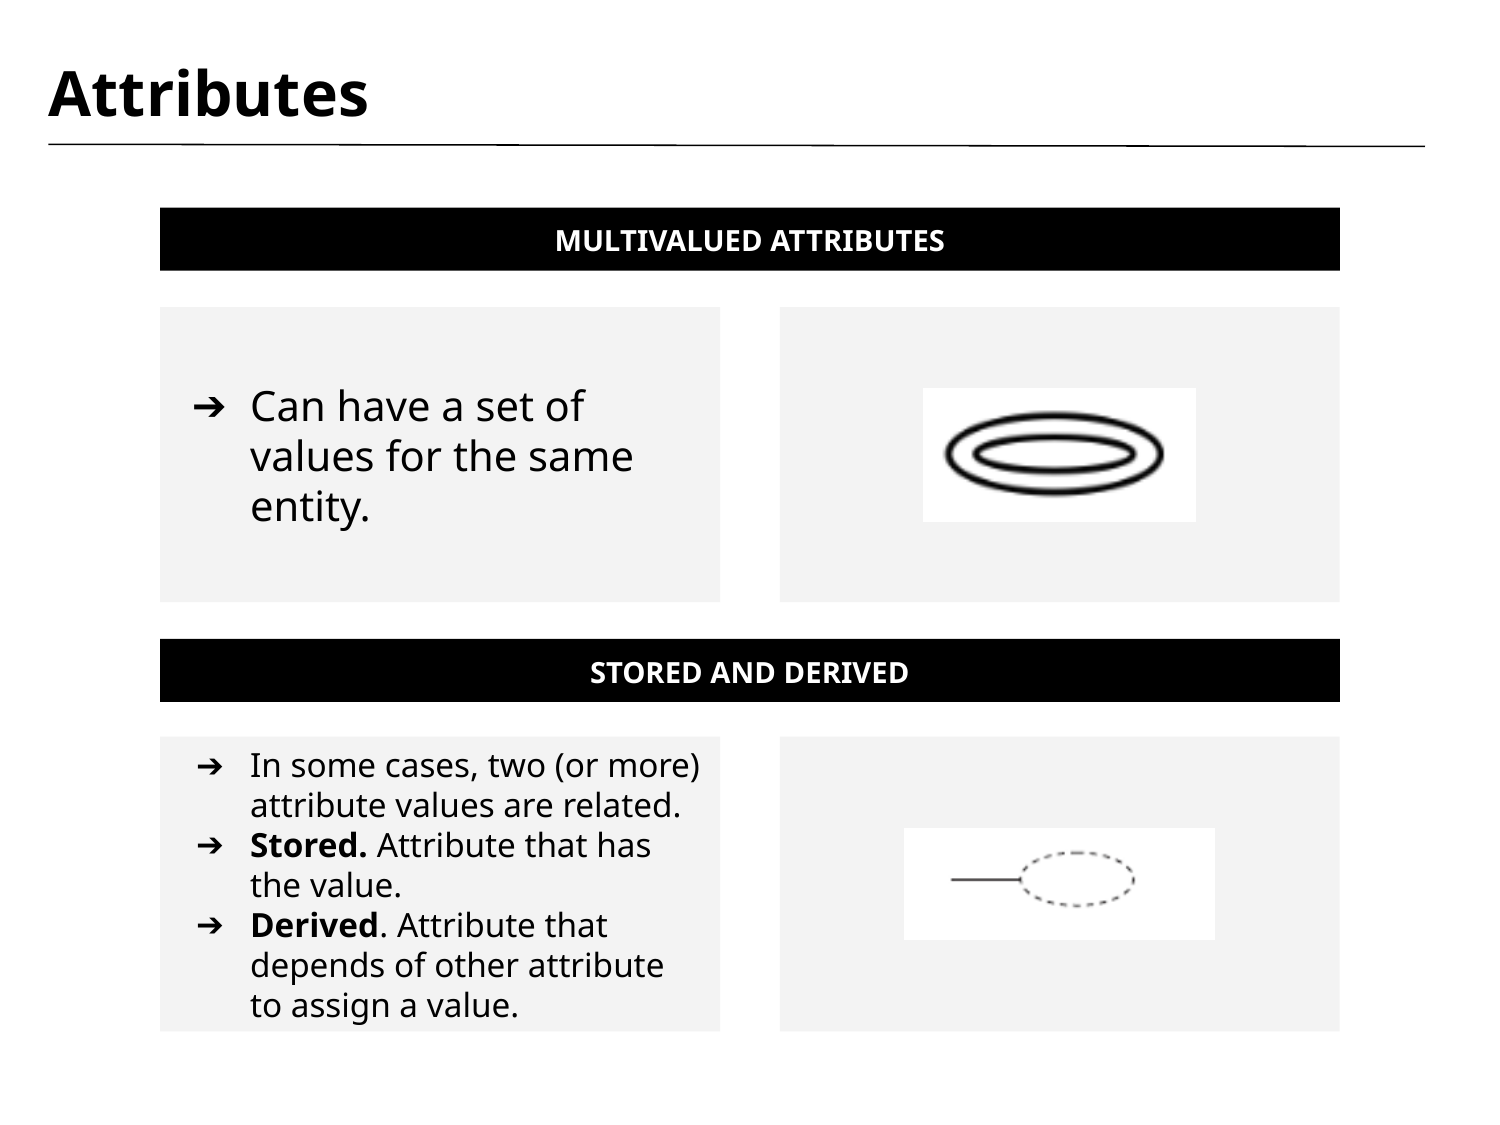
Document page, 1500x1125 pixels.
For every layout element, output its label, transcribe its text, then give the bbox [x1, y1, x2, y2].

text_box [779, 736, 1340, 1032]
text_box STORED AND DERIVED [160, 638, 1340, 702]
text_box MULTIVALUED ATTRIBUTES [160, 207, 1340, 271]
title Attributes [33, 32, 1384, 145]
text_box Can have a set of values for the same entity. [160, 307, 721, 603]
text_box In some cases, two (or more) attribute values are related. Stored. Attribute that has the value. Derived. Attribute that depends of other attribute to assign a value. [160, 736, 721, 1032]
picture [904, 828, 1216, 941]
text_box [779, 307, 1340, 603]
picture [923, 387, 1196, 522]
